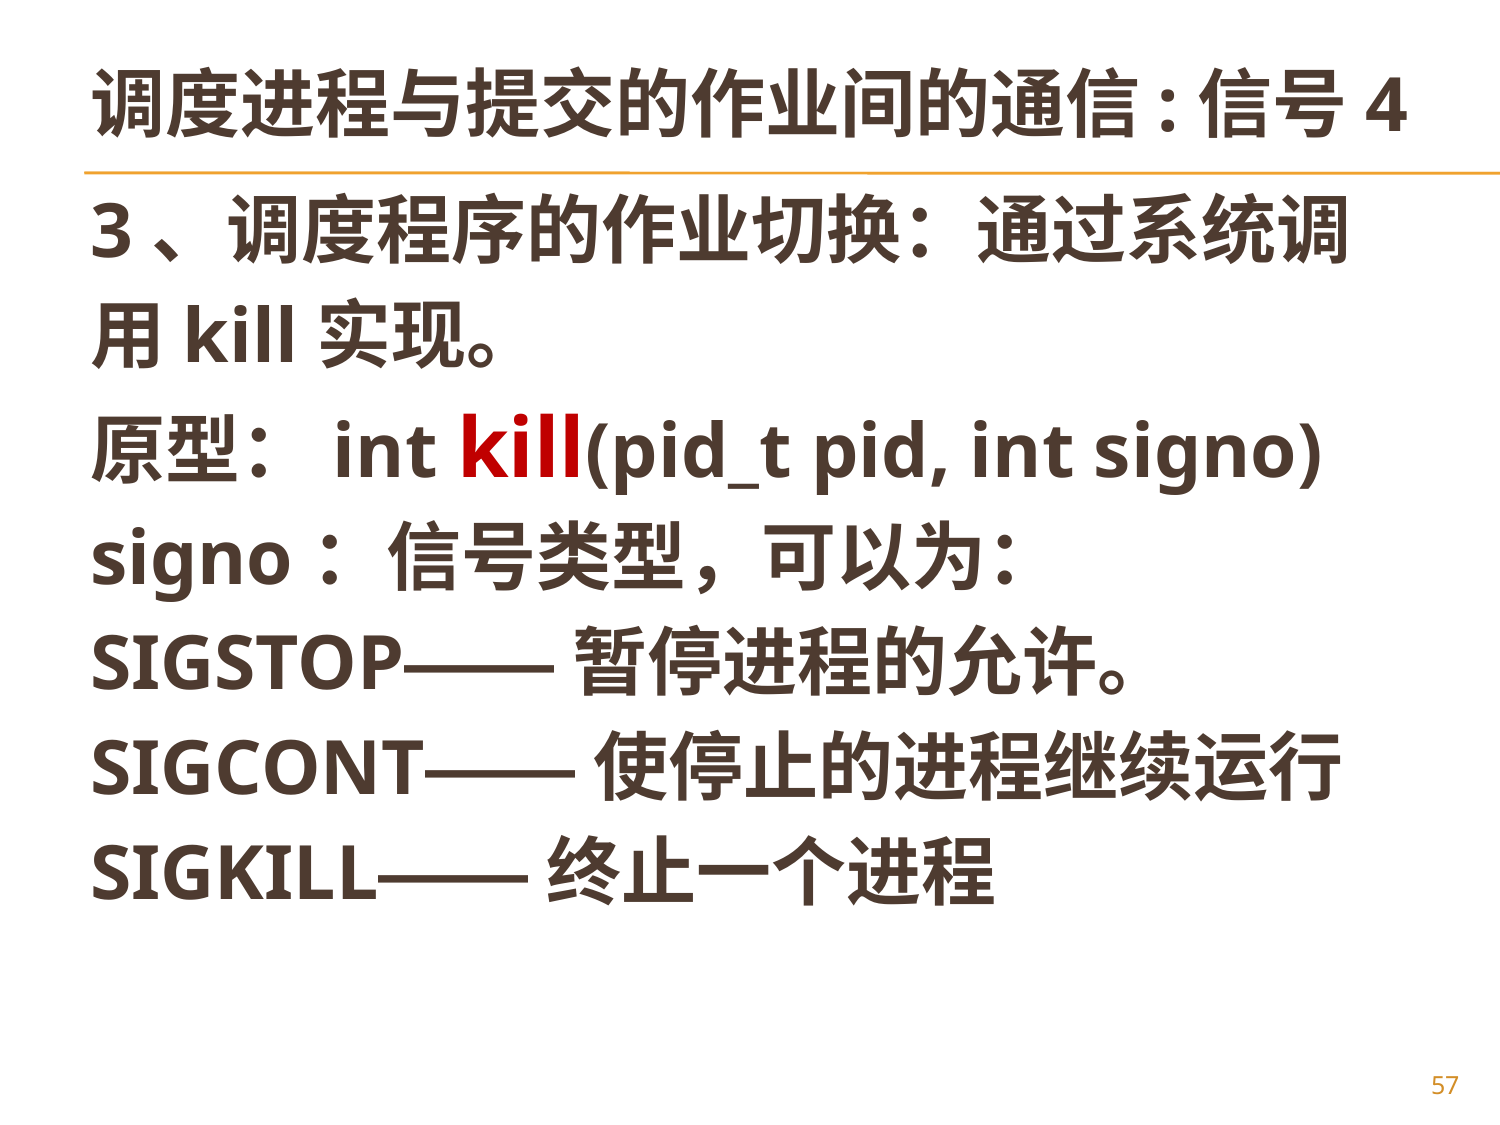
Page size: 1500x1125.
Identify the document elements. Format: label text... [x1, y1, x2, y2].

title 调度进程与提交的作业间的通信:信号4 [75, 37, 1425, 165]
slide_number 57 [1350, 1061, 1475, 1103]
list 3、调度程序的作业切换：通过系统调 用kill实现。 原型：int kill(pid_t pid, int signo) signo：信号类型，可以为： SIGSTOP——暂停进程的允许。 SIGCONT——使停止的进程继续运行 SIGKILL——终止一个进程 [75, 174, 1425, 963]
